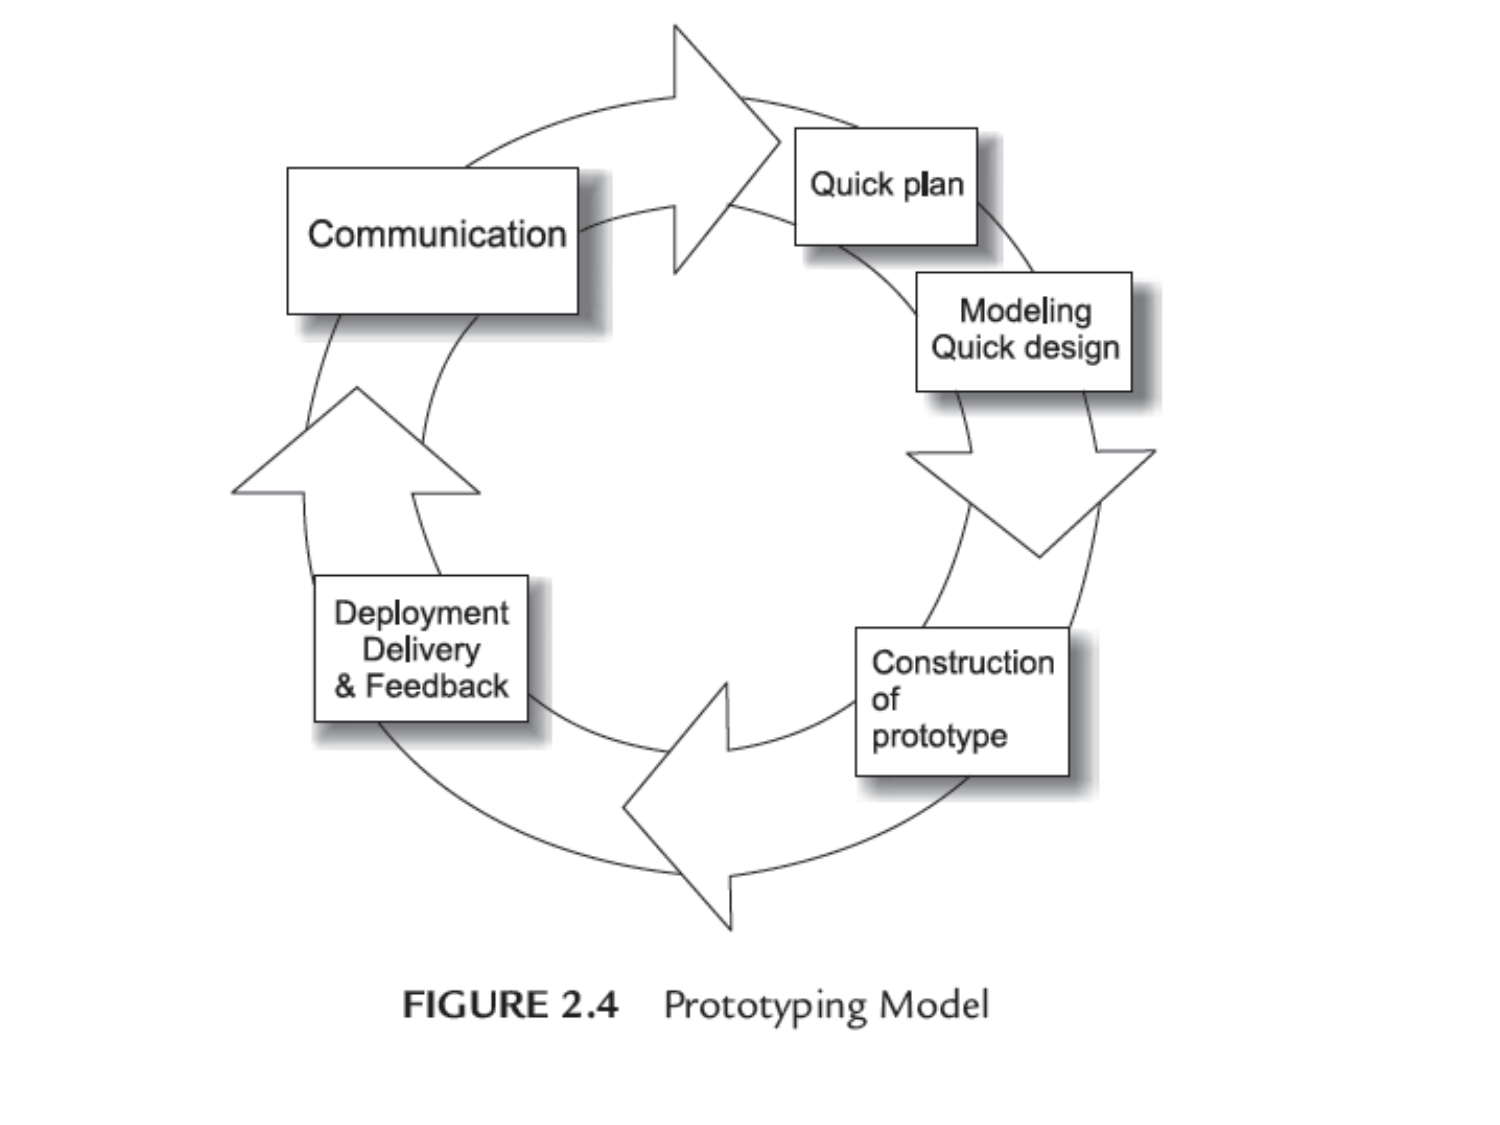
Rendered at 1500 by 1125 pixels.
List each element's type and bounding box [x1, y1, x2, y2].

picture [74, 17, 1426, 1108]
